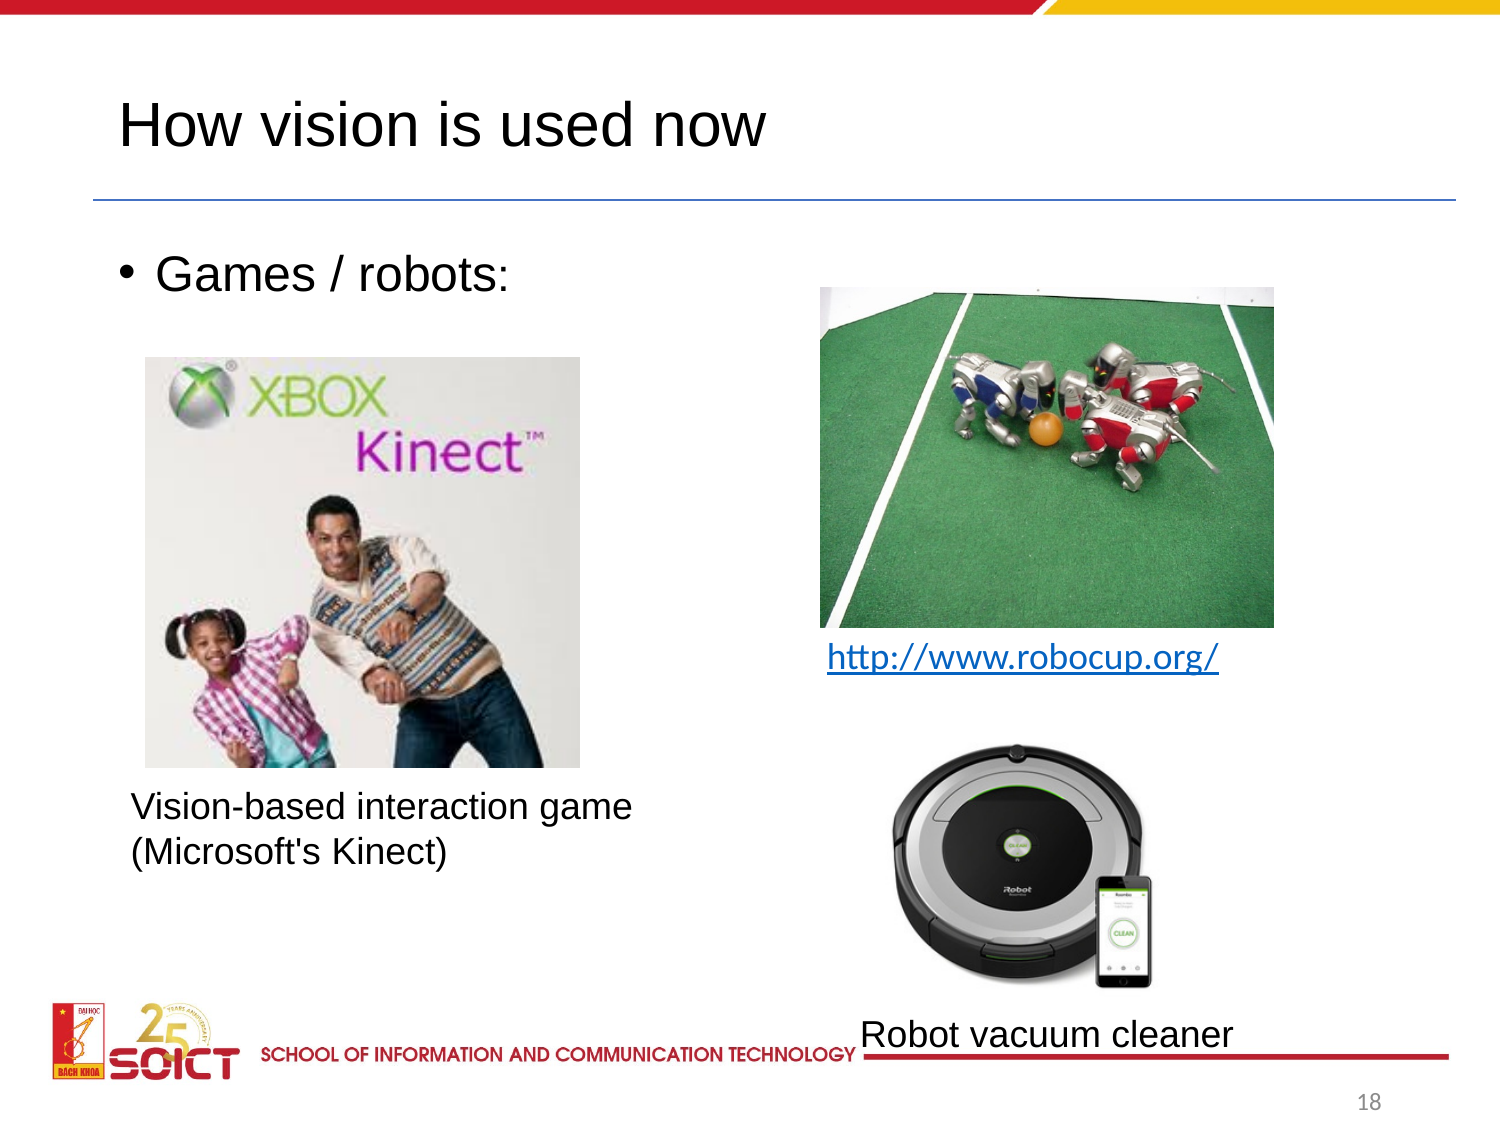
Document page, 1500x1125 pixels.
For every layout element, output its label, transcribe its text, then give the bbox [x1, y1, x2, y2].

text_box Robot vacuum cleaner [845, 1018, 1249, 1062]
text_box Vision-based interaction game (Microsoft's Kinect) [115, 774, 648, 880]
text_box [1312, 174, 1488, 338]
list Games / robots: [103, 233, 1397, 1031]
slide_number 18 [1257, 1070, 1397, 1125]
picture [0, 0, 1500, 1125]
text_box http://www.robocup.org/ [812, 624, 1355, 730]
title How vision is used now [103, 53, 1397, 199]
